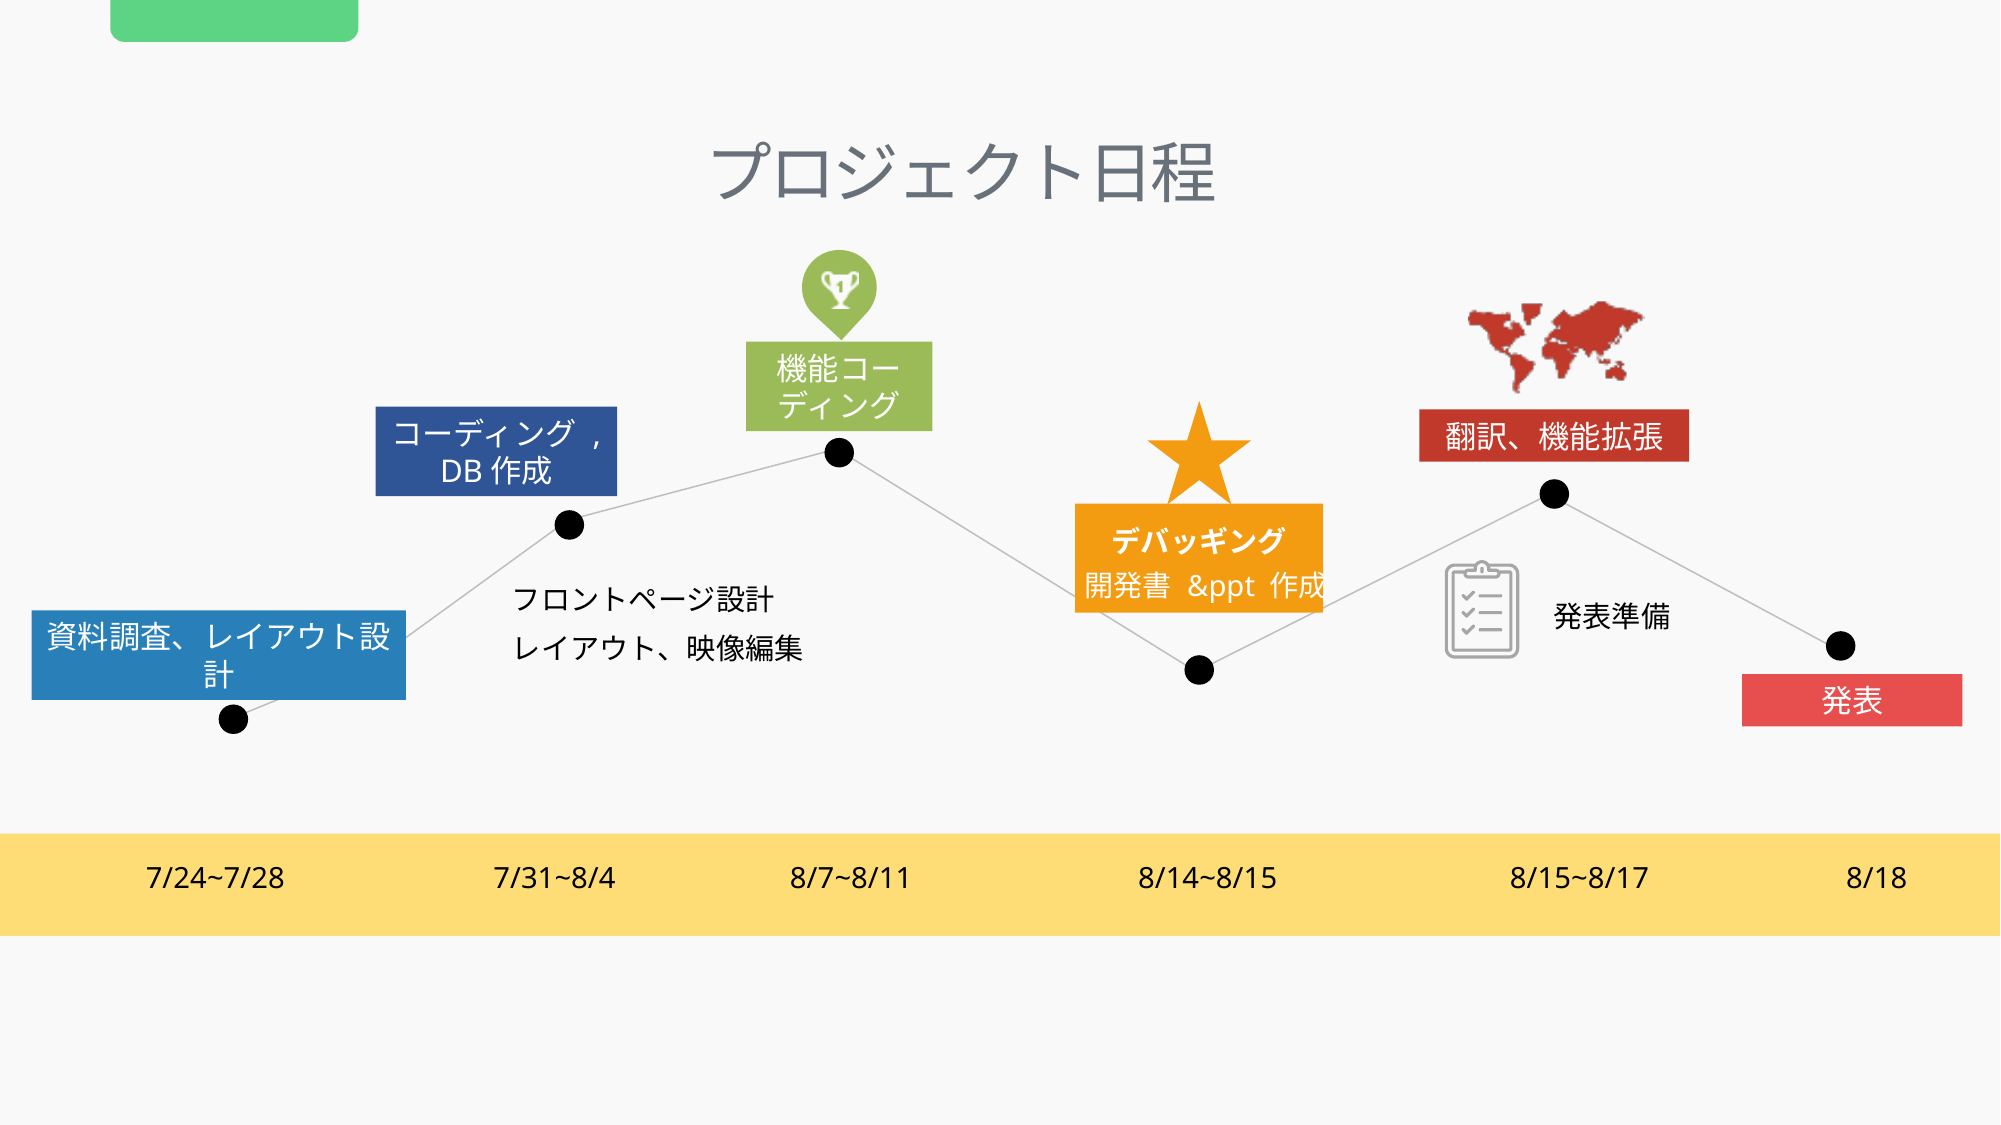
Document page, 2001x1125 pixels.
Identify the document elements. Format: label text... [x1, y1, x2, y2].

text_box [1074, 503, 1324, 515]
text_box [823, 436, 856, 469]
text_box [0, 833, 2000, 937]
text_box [553, 509, 586, 541]
text_box [1213, 498, 1826, 678]
text_box [1824, 630, 1857, 662]
text_box デバッギング [1024, 515, 1374, 566]
text_box コーディング , DB作成 [375, 406, 618, 497]
text_box 資料調査、レイアウト設計 [31, 610, 406, 700]
text_box 開発書 &ppt 作成 [1047, 559, 1365, 610]
text_box [1074, 610, 1324, 614]
text_box [800, 248, 878, 341]
text_box [217, 703, 250, 736]
text_box 8/15~8/17 [1480, 851, 1679, 902]
text_box [109, 0, 360, 43]
text_box 8/7~8/11 [752, 851, 950, 902]
text_box 機能コーディング [746, 341, 933, 432]
text_box [1144, 397, 1255, 503]
text_box 翻訳、機能拡張 [1419, 409, 1690, 462]
text_box 発表 [1742, 674, 1963, 727]
text_box プロジェクト日程 [665, 123, 1259, 218]
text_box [1444, 560, 1520, 659]
picture [820, 270, 859, 309]
text_box [1183, 654, 1216, 686]
text_box 発表準備 [1520, 591, 1742, 641]
text_box [1538, 478, 1571, 510]
text_box 7/24~7/28 [116, 851, 315, 902]
text_box [247, 451, 1185, 717]
text_box 8/14~8/15 [1108, 851, 1307, 902]
picture [1468, 266, 1645, 432]
text_box 8/18 [1778, 851, 1976, 902]
text_box 7/31~8/4 [455, 851, 654, 902]
